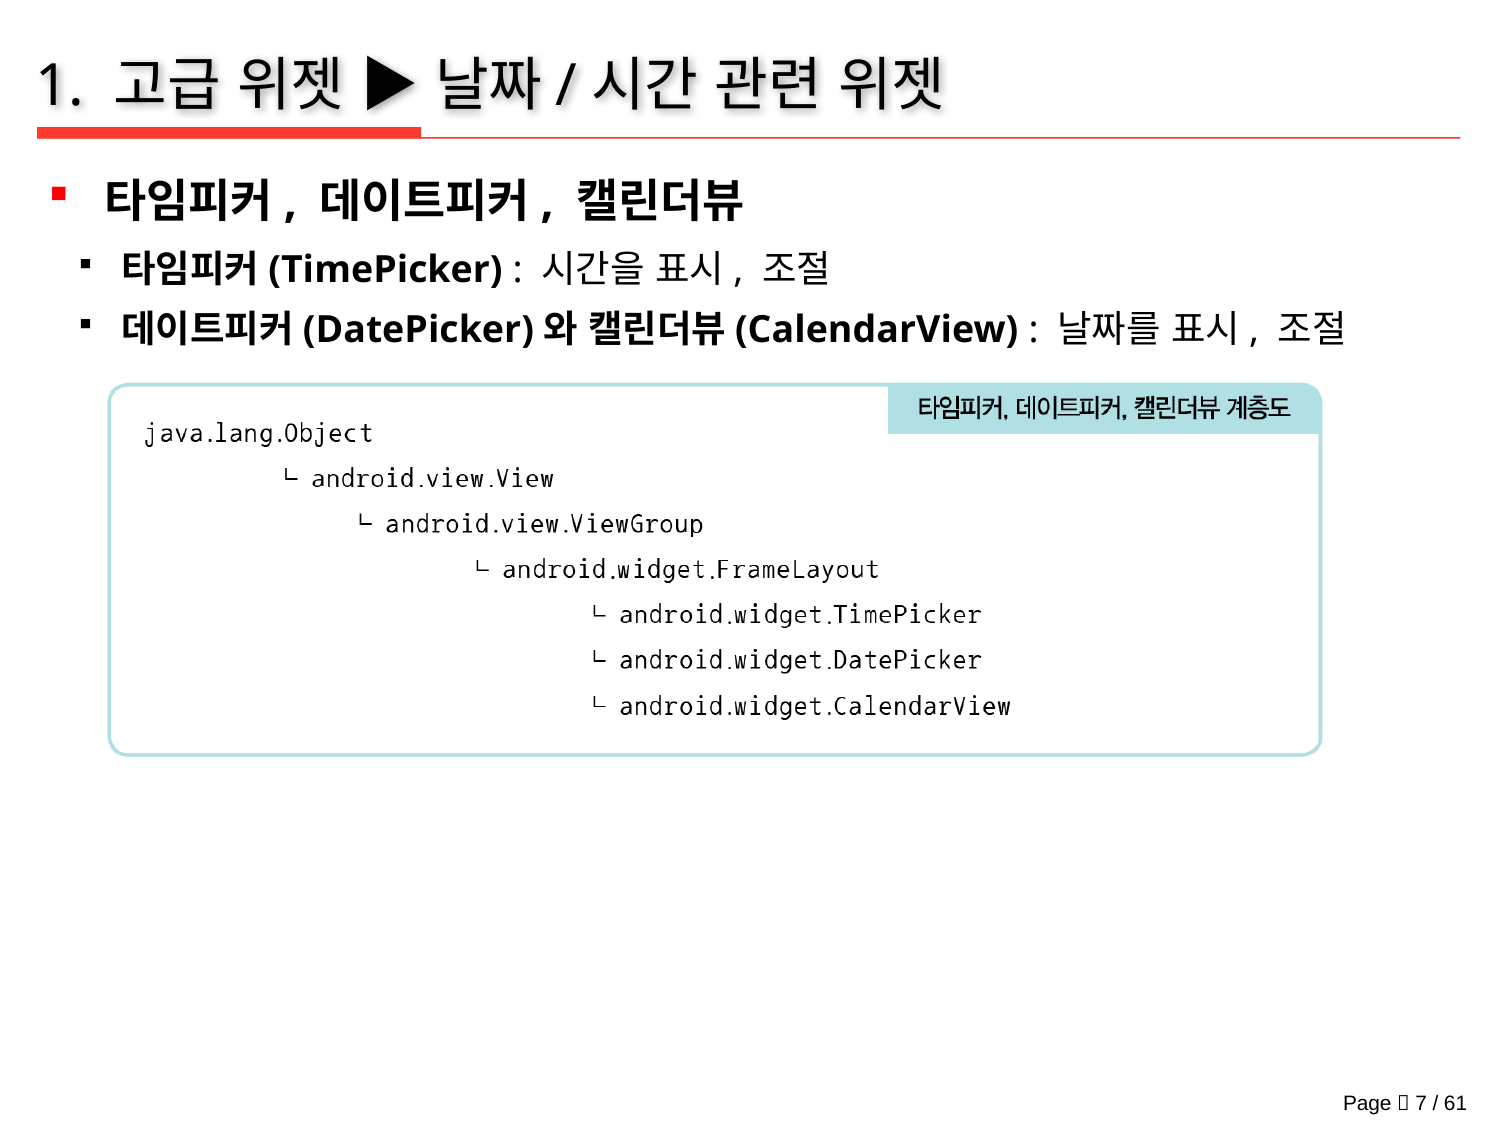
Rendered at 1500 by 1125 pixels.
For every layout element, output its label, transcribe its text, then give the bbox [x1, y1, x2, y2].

picture [92, 372, 1332, 764]
title 1. 고급 위젯 ▶ 날짜/시간 관련 위젯 [35, 47, 1434, 142]
list 타임피커, 데이트피커, 캘린더뷰 타임피커(TimePicker) : 시간을 표시, 조절 데이트피커(DatePicker)와 캘린더뷰(CalendarView) : 날짜를 표시, 조절 [48, 171, 1448, 880]
